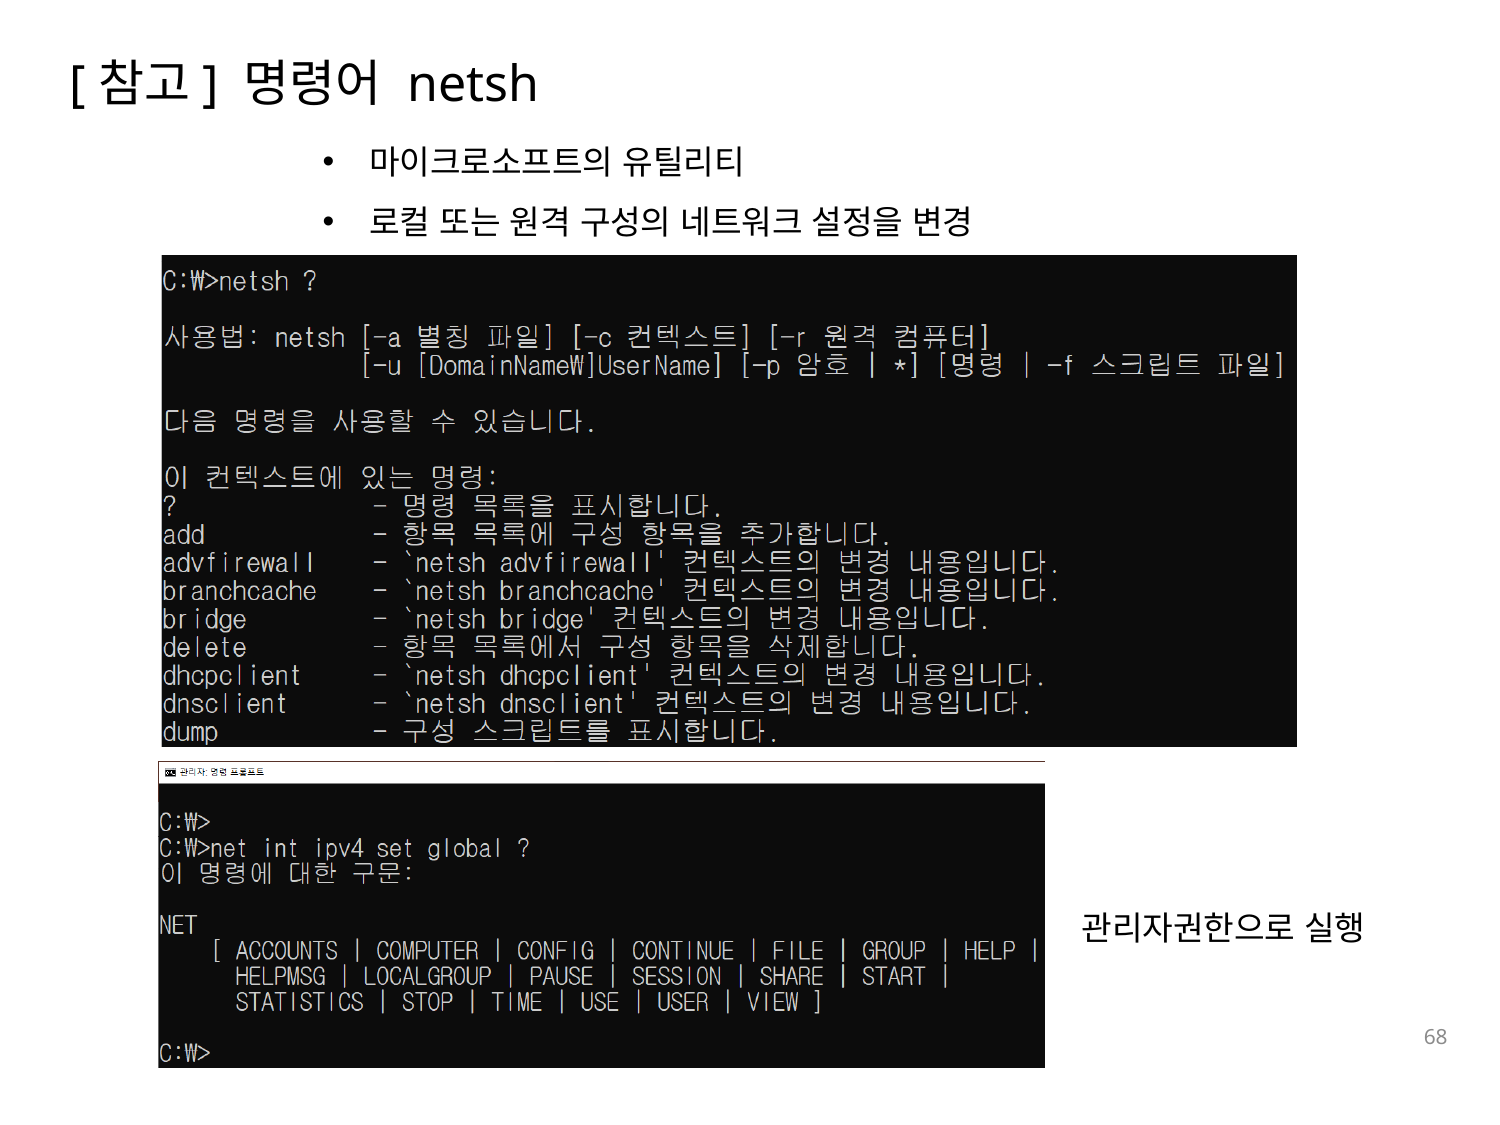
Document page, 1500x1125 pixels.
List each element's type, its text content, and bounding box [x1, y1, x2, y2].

picture [158, 255, 1297, 747]
text_box [참고] 명령어 netsh [54, 44, 555, 119]
text_box 마이크로소프트의 유틸리티 로컬 또는 원격 구성의 네트워크 설정을 변경 [307, 113, 989, 249]
picture [158, 761, 1045, 1068]
text_box 관리자권한으로 실행 [1066, 900, 1381, 955]
slide_number 68 [1124, 1007, 1463, 1068]
